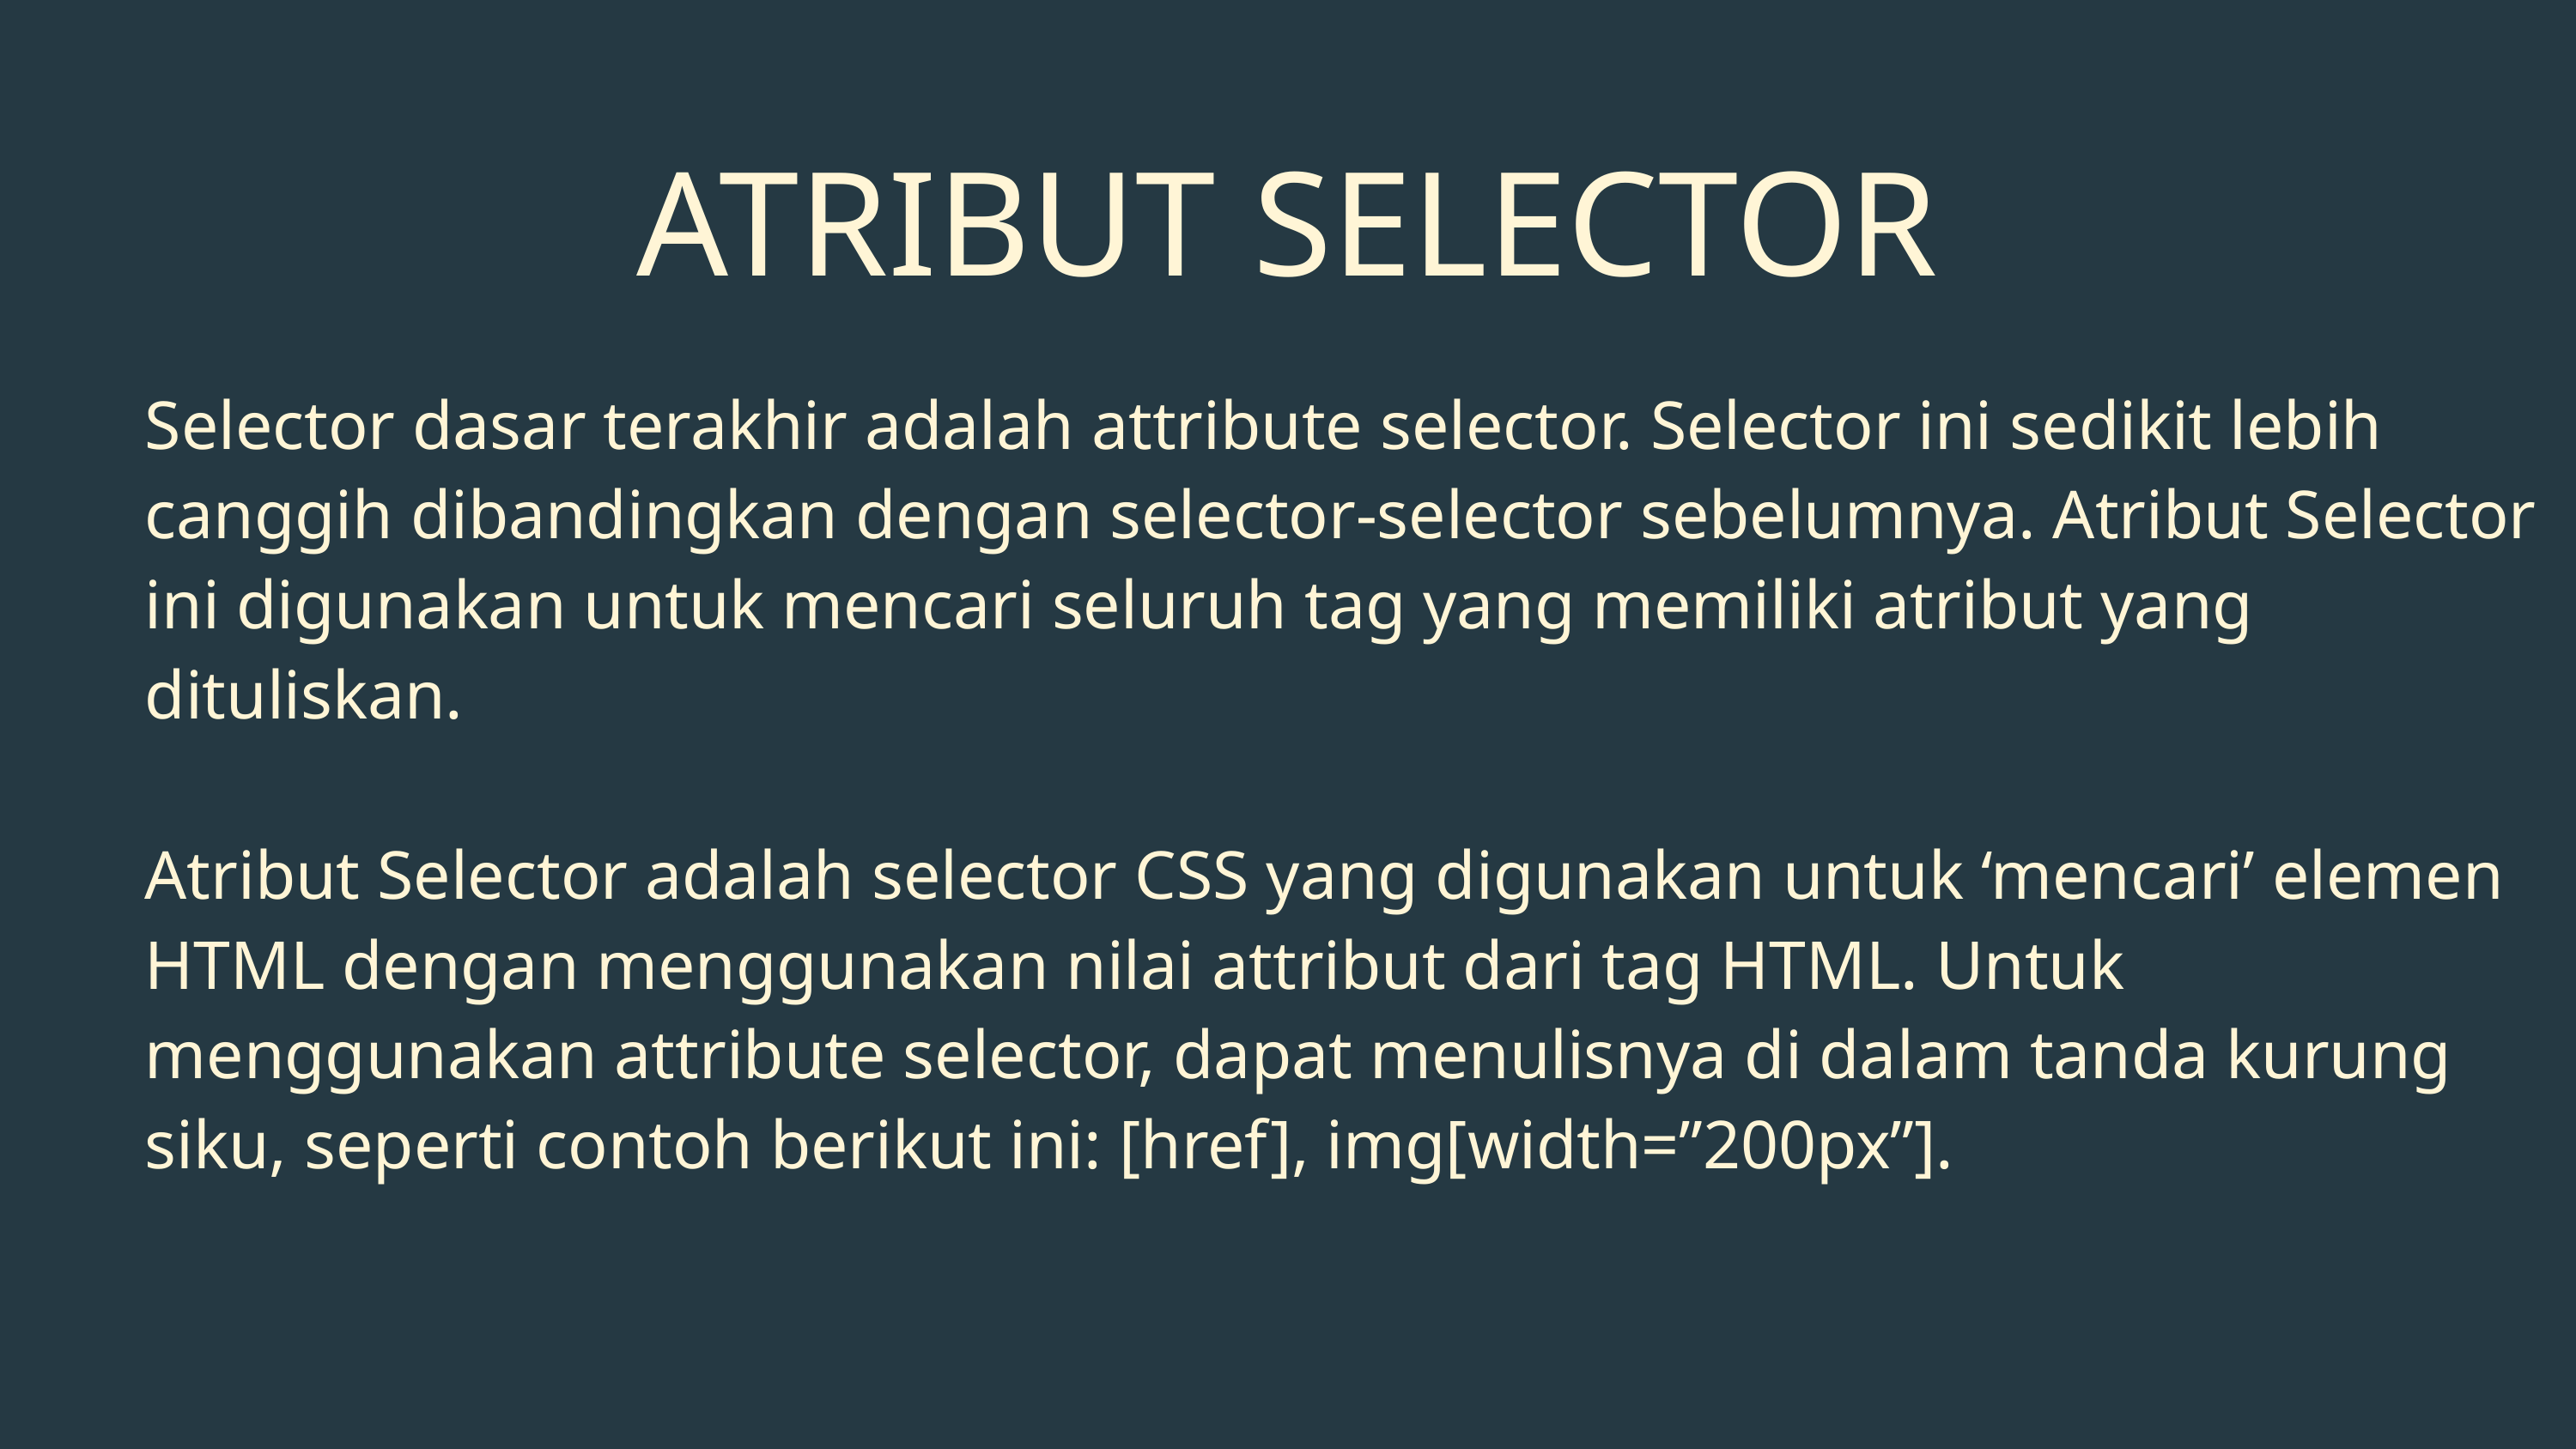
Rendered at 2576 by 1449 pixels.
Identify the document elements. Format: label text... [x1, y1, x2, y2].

text_box ATRIBUT SELECTOR [286, 182, 2290, 306]
text_box Selector dasar terakhir adalah attribute selector. Selector ini sedikit lebih canggih dibandingkan dengan selector-selector sebelumnya. Atribut Selector ini digunakan untuk mencari seluruh tag yang memiliki atribut yang dituliskan. Atribut Selector adalah selector CSS yang digunakan untuk ‘mencari’ elemen HTML dengan menggunakan nilai attribut dari tag HTML. Untuk menggunakan attribute selector, dapat menulisnya di dalam tanda kurung siku, seperti contoh berikut ini: [href], img[width=”200px”]. [144, 372, 2576, 1183]
